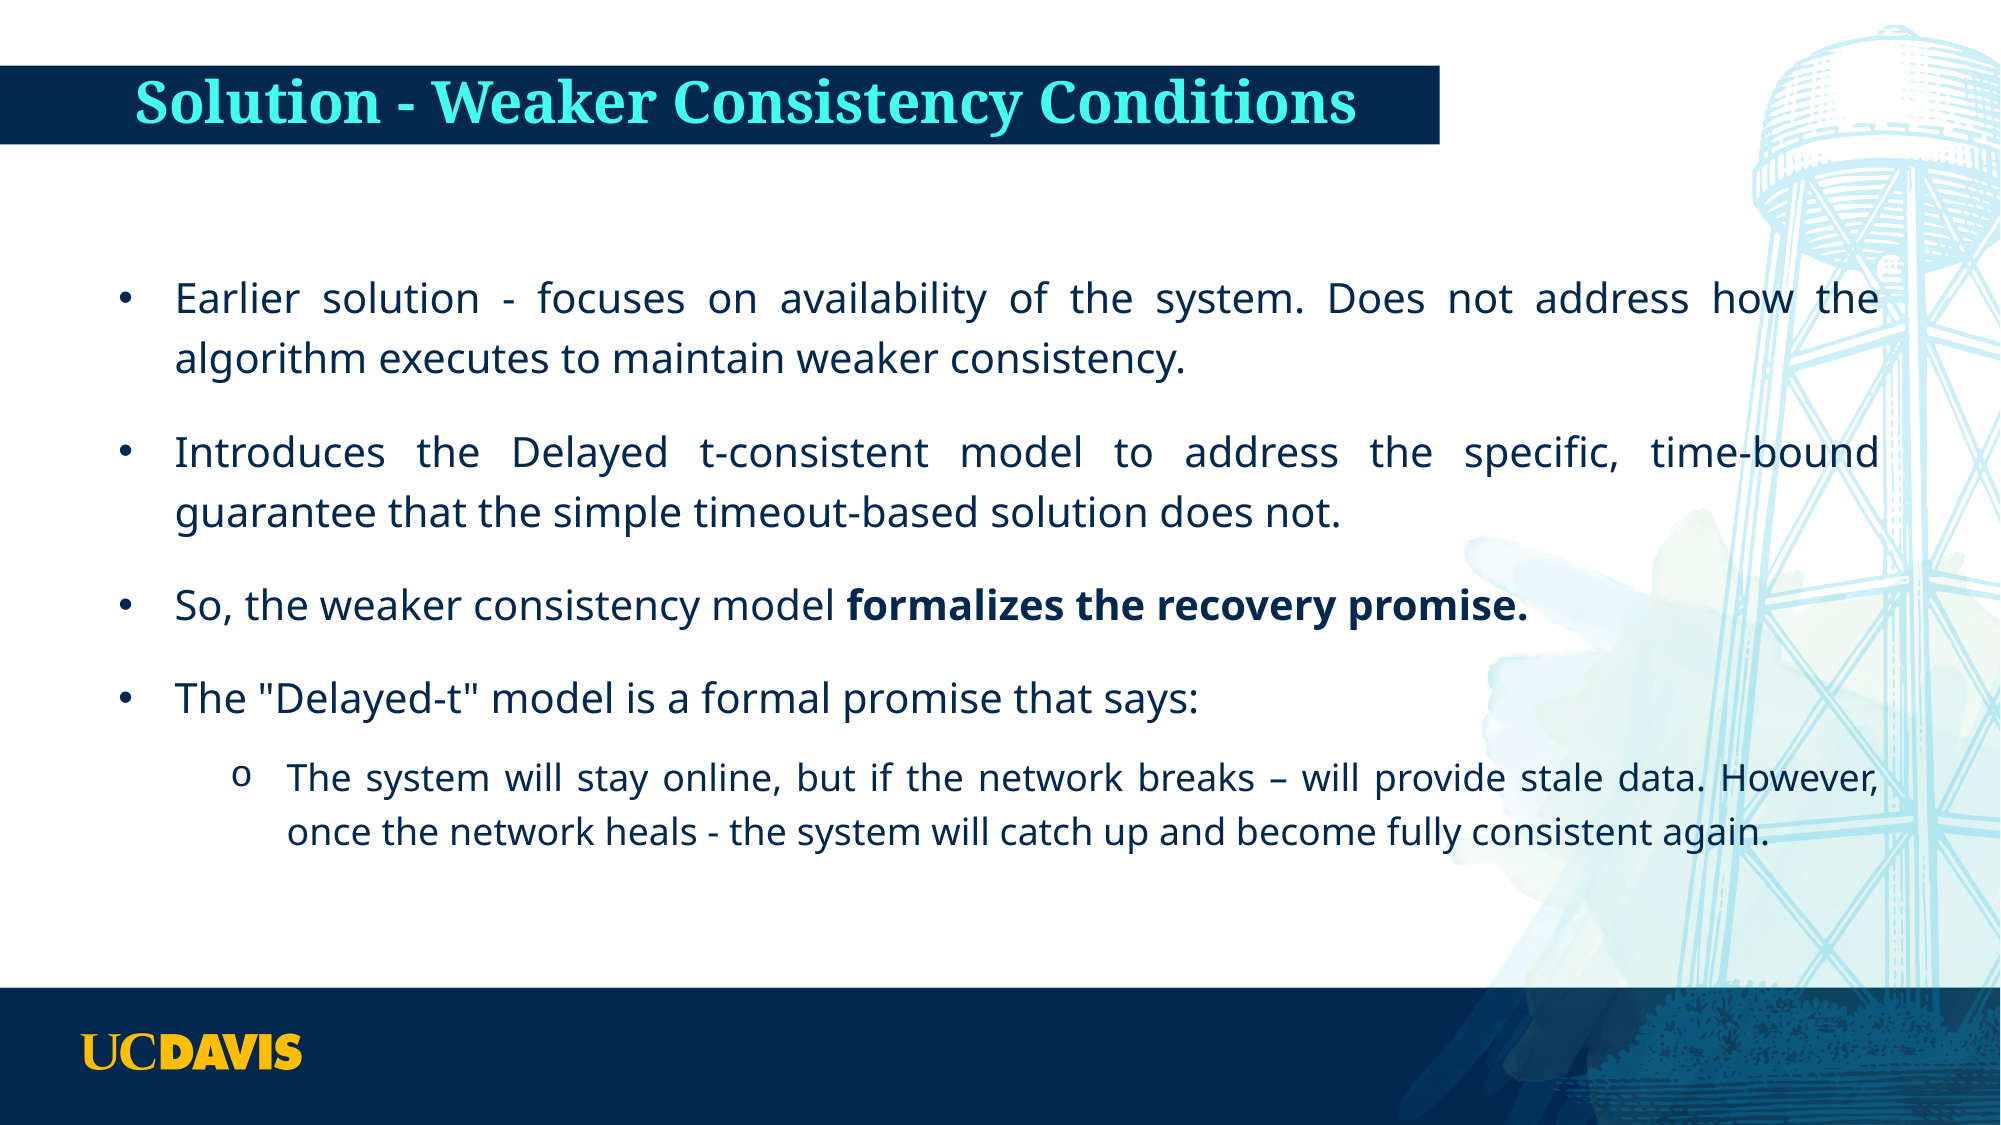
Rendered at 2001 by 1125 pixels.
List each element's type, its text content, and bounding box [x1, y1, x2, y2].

title Solution - Weaker Consistency Conditions [0, 65, 1440, 145]
picture [0, 0, 2001, 1125]
list Earlier solution - focuses on availability of the system. Does not address how the algorithm executes to maintain weaker consistency. Introduces the Delayed t-consistent model to address the specific, time-bound guarantee that the simple timeout-based solution does not. So, the weaker consistency model formalizes the recovery promise. The "Delayed-t" model is a formal promise that says: The system will stay online, but if the network breaks – will provide stale data. However, once the network heals - the system will catch up and become fully consistent again. [103, 254, 1896, 896]
